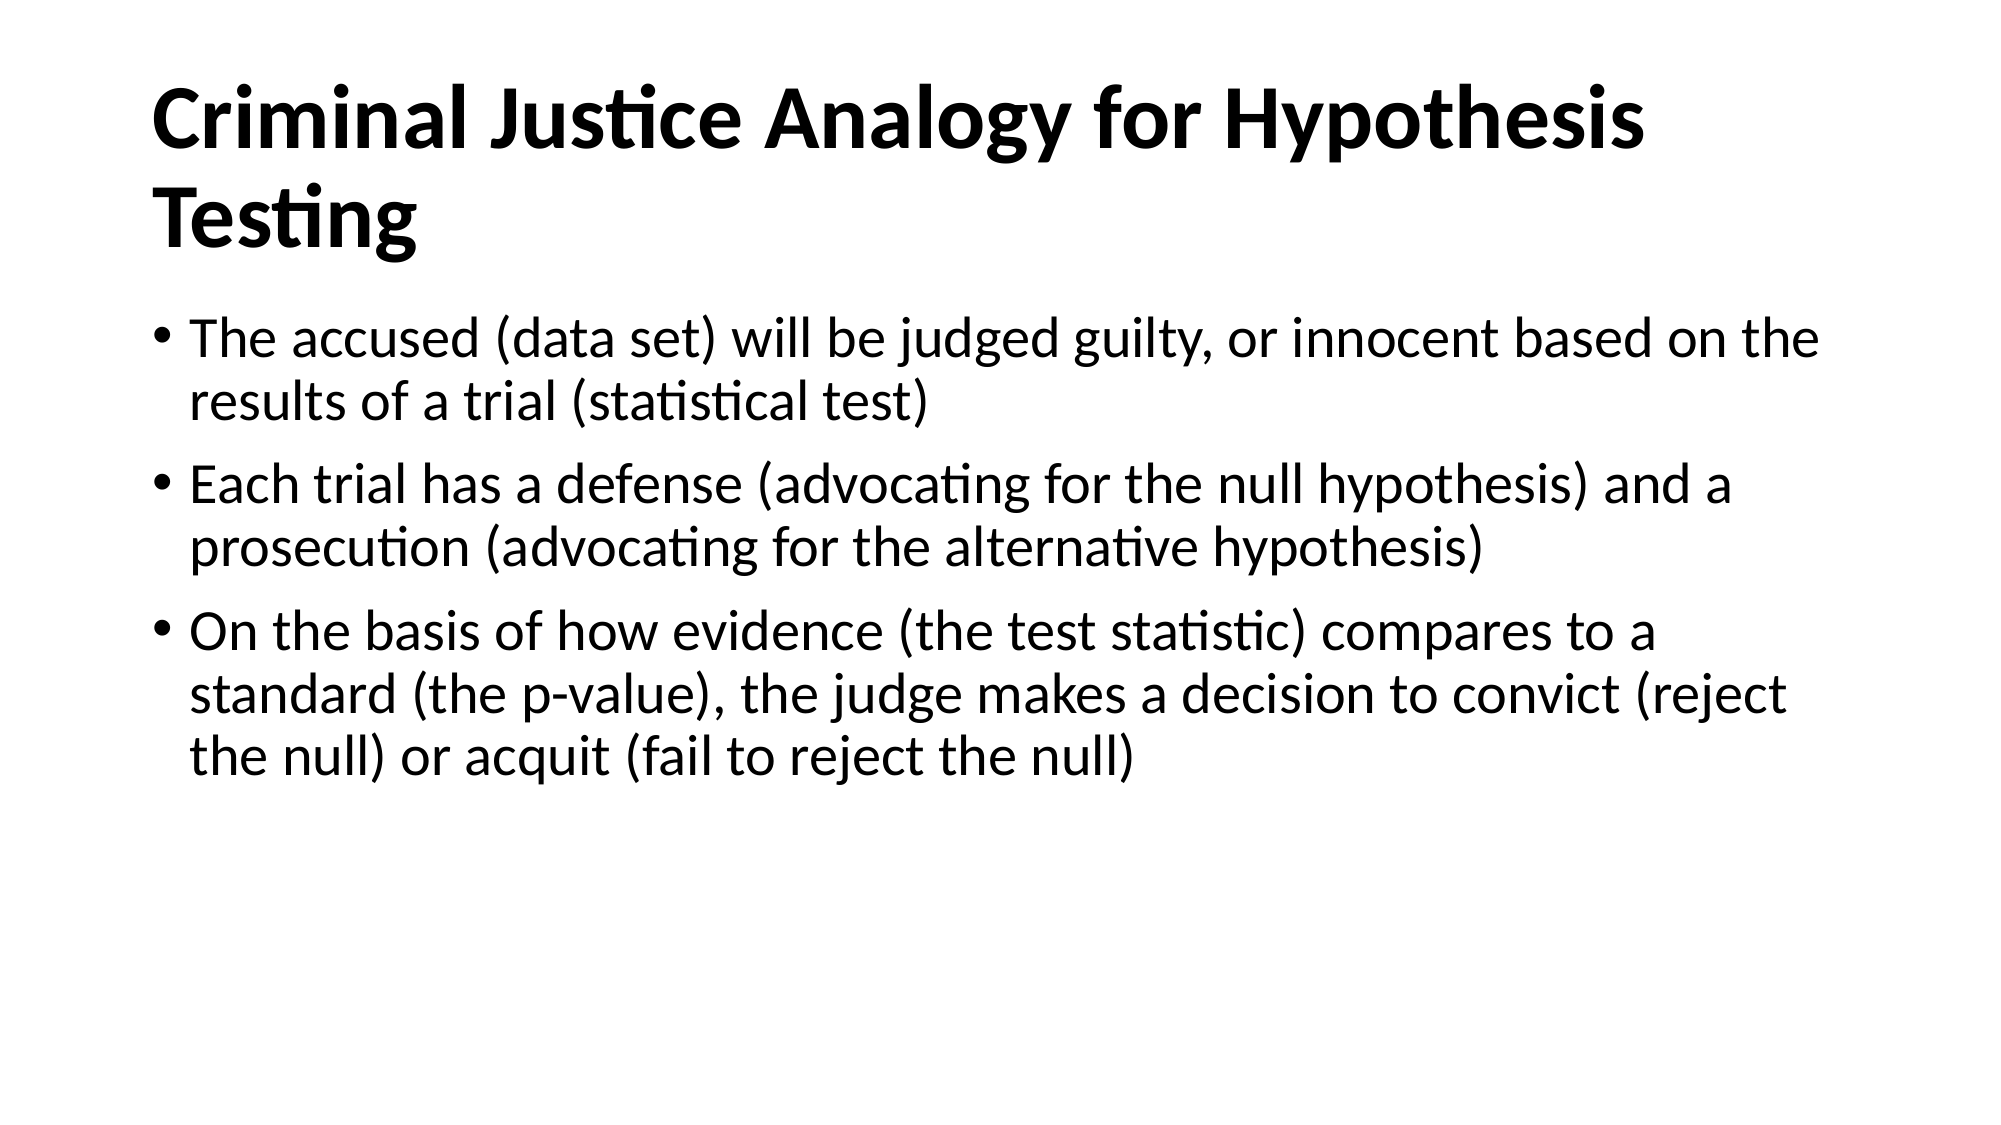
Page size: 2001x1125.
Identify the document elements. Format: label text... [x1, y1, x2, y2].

list The accused (data set) will be judged guilty, or innocent based on the results of a trial (statistical test) Each trial has a defense (advocating for the null hypothesis) and a prosecution (advocating for the alternative hypothesis) On the basis of how evidence (the test statistic) compares to a standard (the p-value), the judge makes a decision to convict (reject the null) or acquit (fail to reject the null) [137, 299, 1863, 1014]
title Criminal Justice Analogy for Hypothesis Testing [137, 59, 1921, 278]
